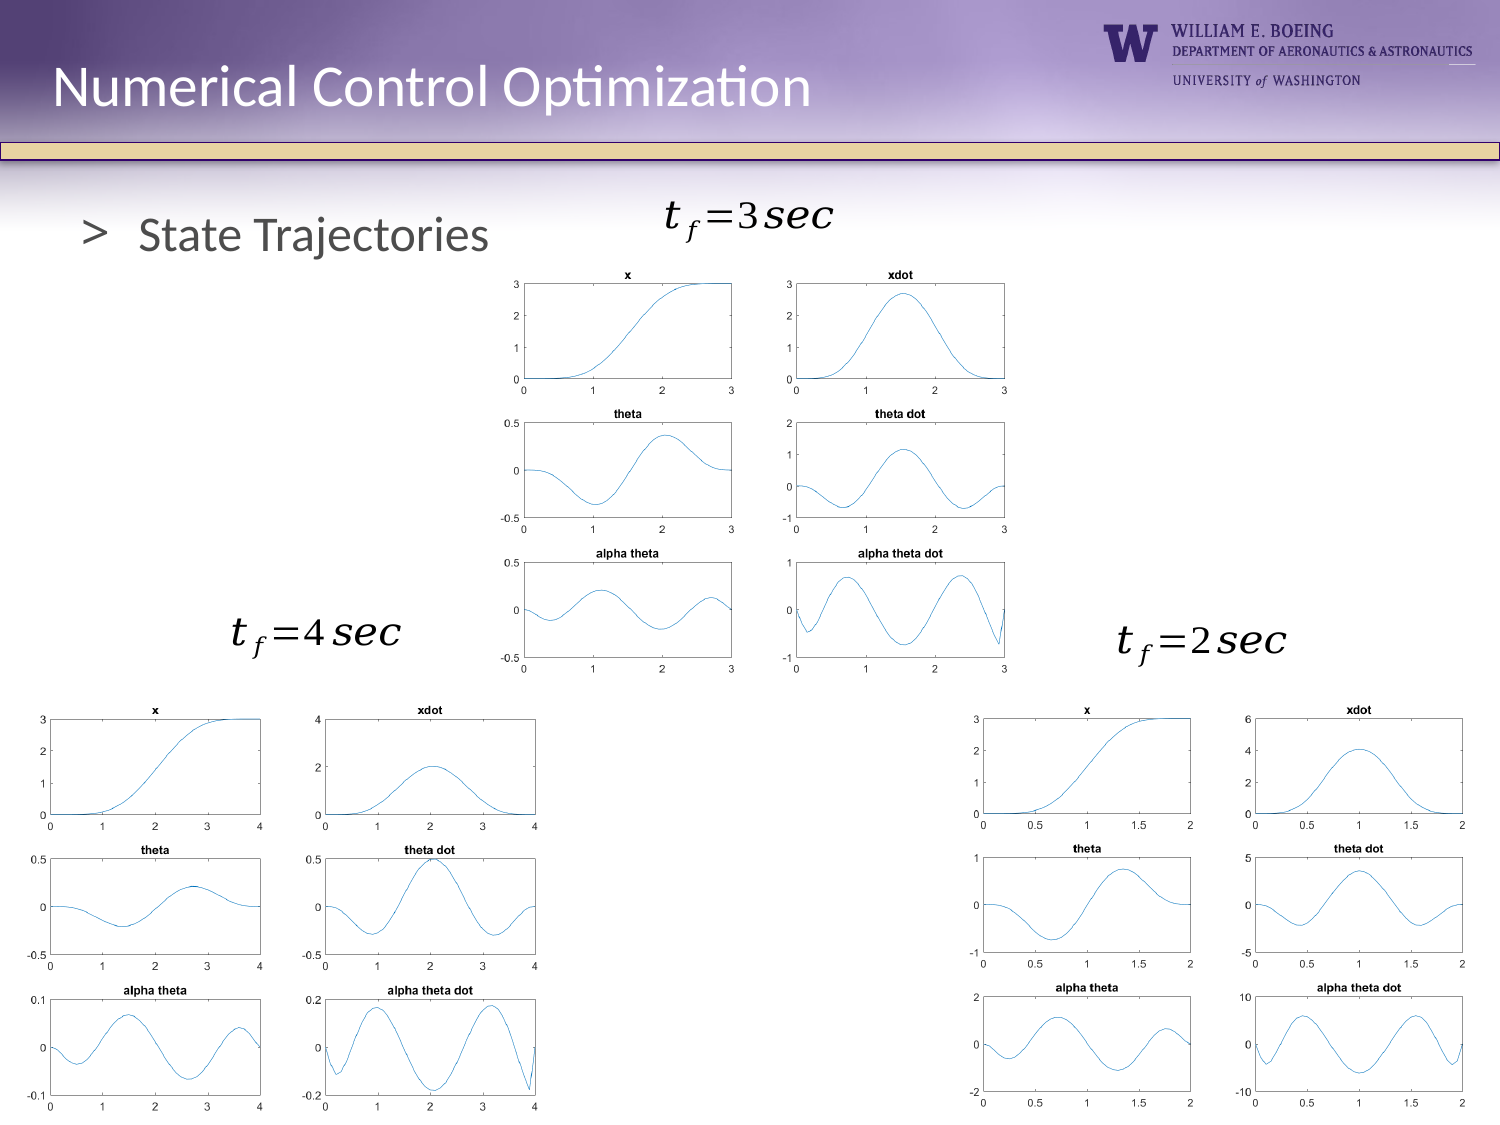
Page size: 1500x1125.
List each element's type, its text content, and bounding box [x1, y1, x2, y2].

list Numerical Control Optimization [37, 48, 1380, 128]
picture [0, 161, 1500, 1125]
picture [0, 0, 1500, 142]
list State Trajectories [67, 194, 1410, 294]
